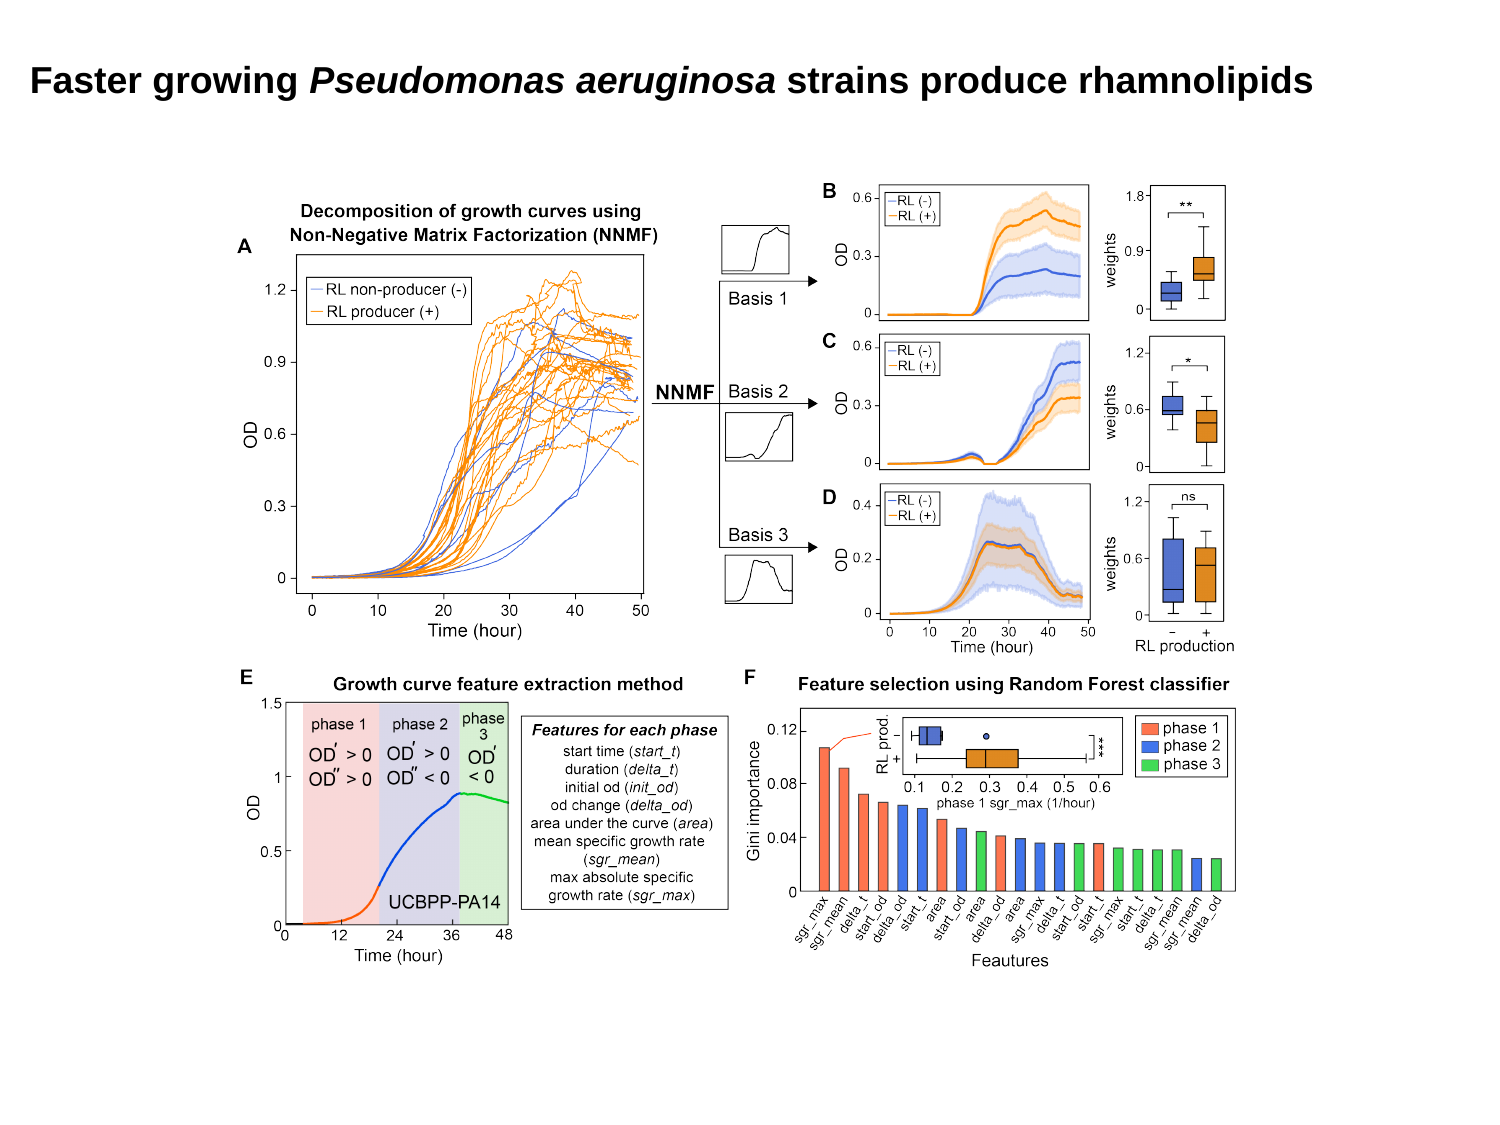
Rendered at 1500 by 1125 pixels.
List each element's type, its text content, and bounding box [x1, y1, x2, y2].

picture [237, 180, 1236, 972]
text_box Faster growing Pseudomonas aeruginosa strains produce rhamnolipids [15, 48, 1367, 108]
